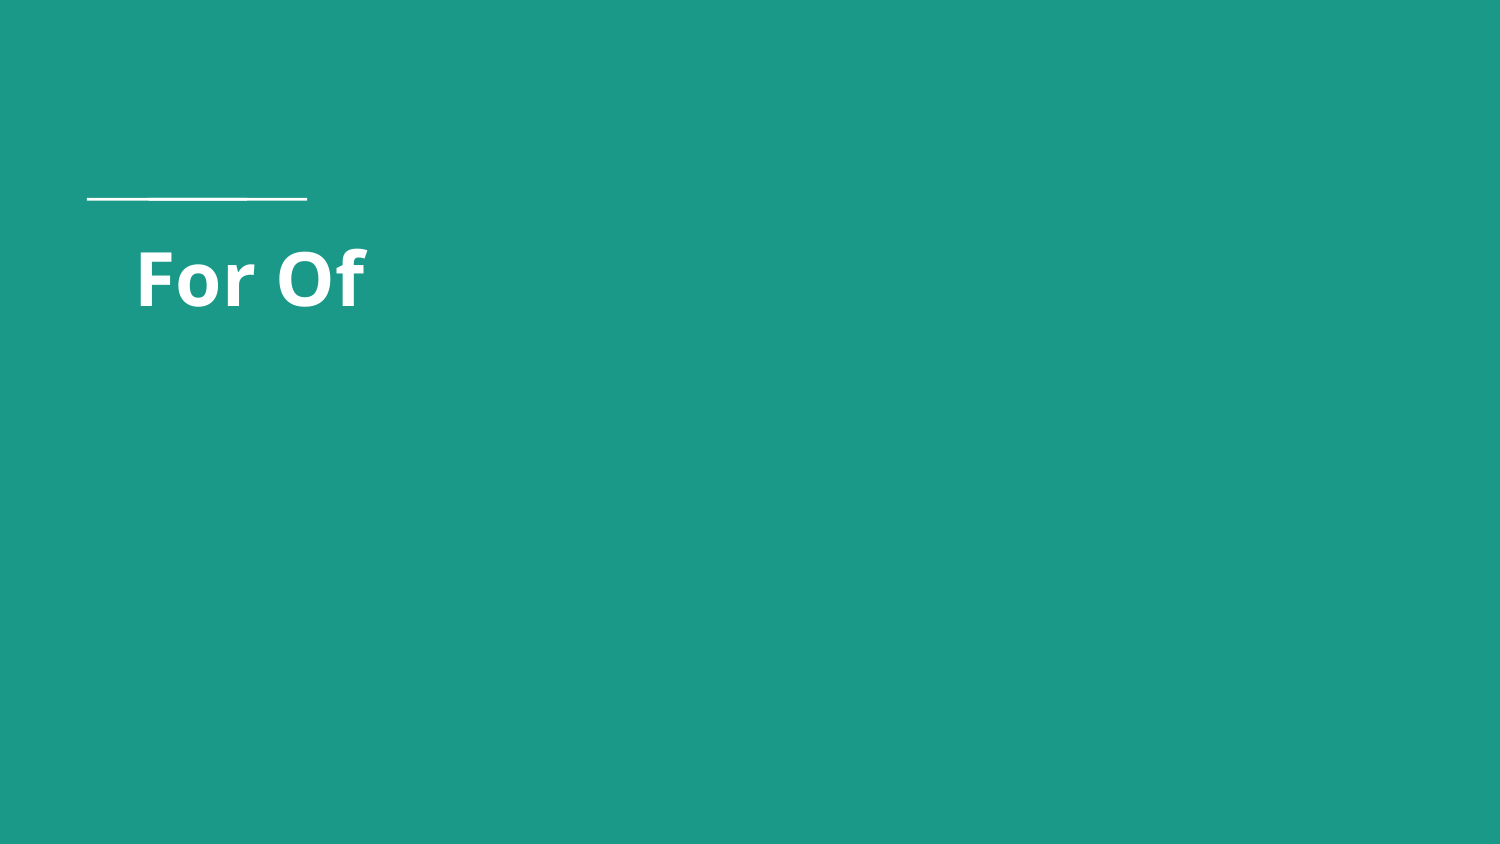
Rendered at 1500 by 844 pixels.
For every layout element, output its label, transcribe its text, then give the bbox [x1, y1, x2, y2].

title For Of [119, 216, 1381, 466]
